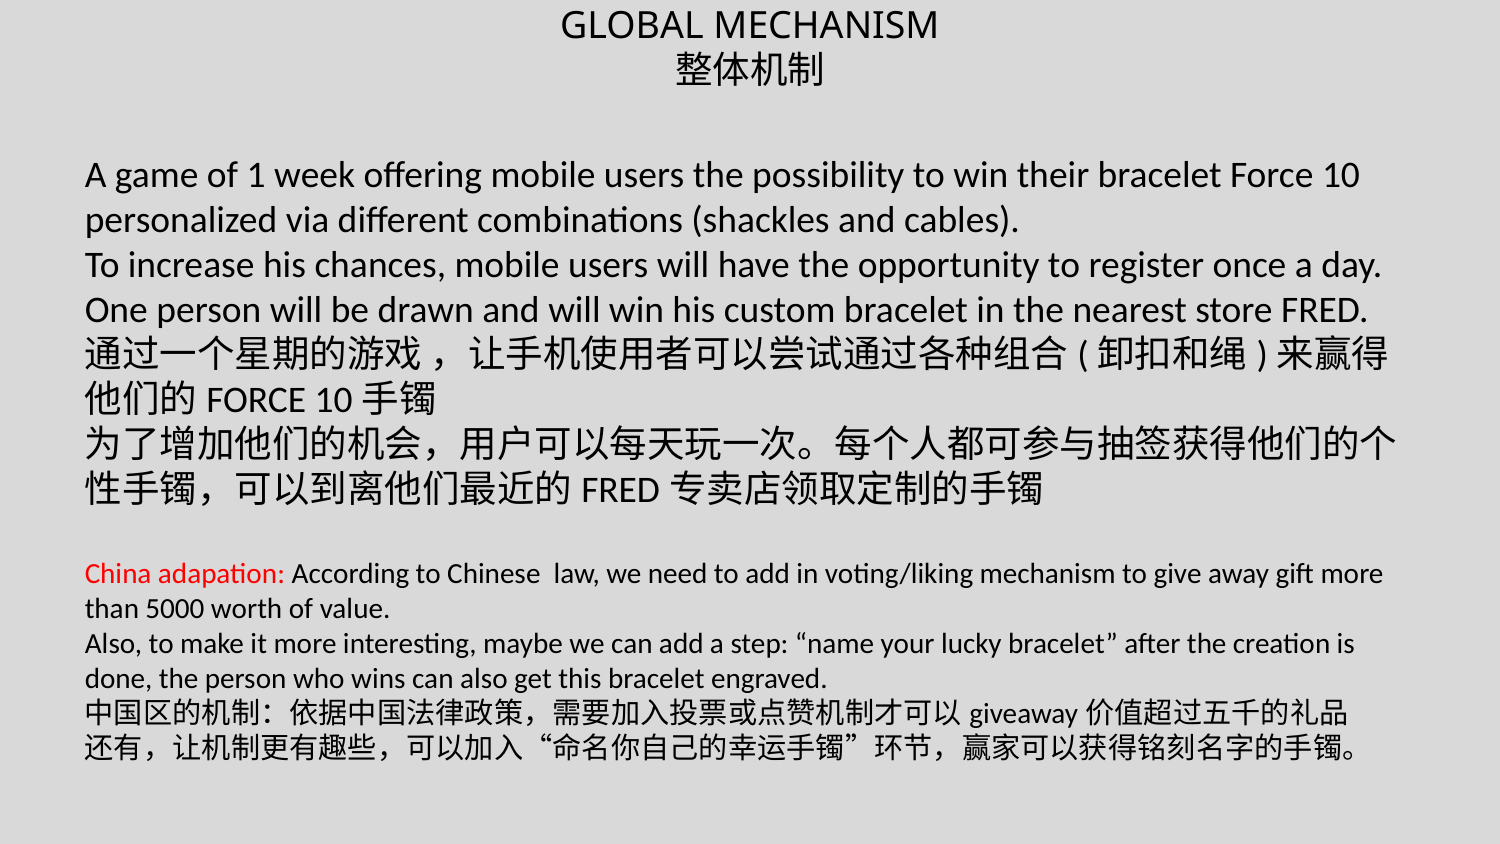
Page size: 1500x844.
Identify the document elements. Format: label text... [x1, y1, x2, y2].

text_box A game of 1 week offering mobile users the possibility to win their bracelet Force 10 personalized via different combinations (shackles and cables). To increase his chances, mobile users will have the opportunity to register once a day. One person will be drawn and will win his custom bracelet in the nearest store FRED. 通过一个星期的游戏 ，让手机使用者可以尝试通过各种组合(卸扣和绳)来赢得他们的FORCE 10手镯 为了增加他们的机会，用户可以每天玩一次。每个人都可参与抽签获得他们的个性手镯，可以到离他们最近的FRED专卖店领取定制的手镯 China adapation: According to Chinese law, we need to add in voting/liking mechanism to give away gift more than 5000 worth of value. Also, to make it more interesting, maybe we can add a step: “name your lucky bracelet” after the creation is done, the person who wins can also get this bracelet engraved. 中国区的机制：依据中国法律政策，需要加入投票或点赞机制才可以giveaway价值超过五千的礼品 还有，让机制更有趣些，可以加入“命名你自己的幸运手镯”环节，赢家可以获得铭刻名字的手镯。 [70, 142, 1430, 772]
text_box GLOBAL MECHANISM 整体机制 [0, 0, 1500, 94]
